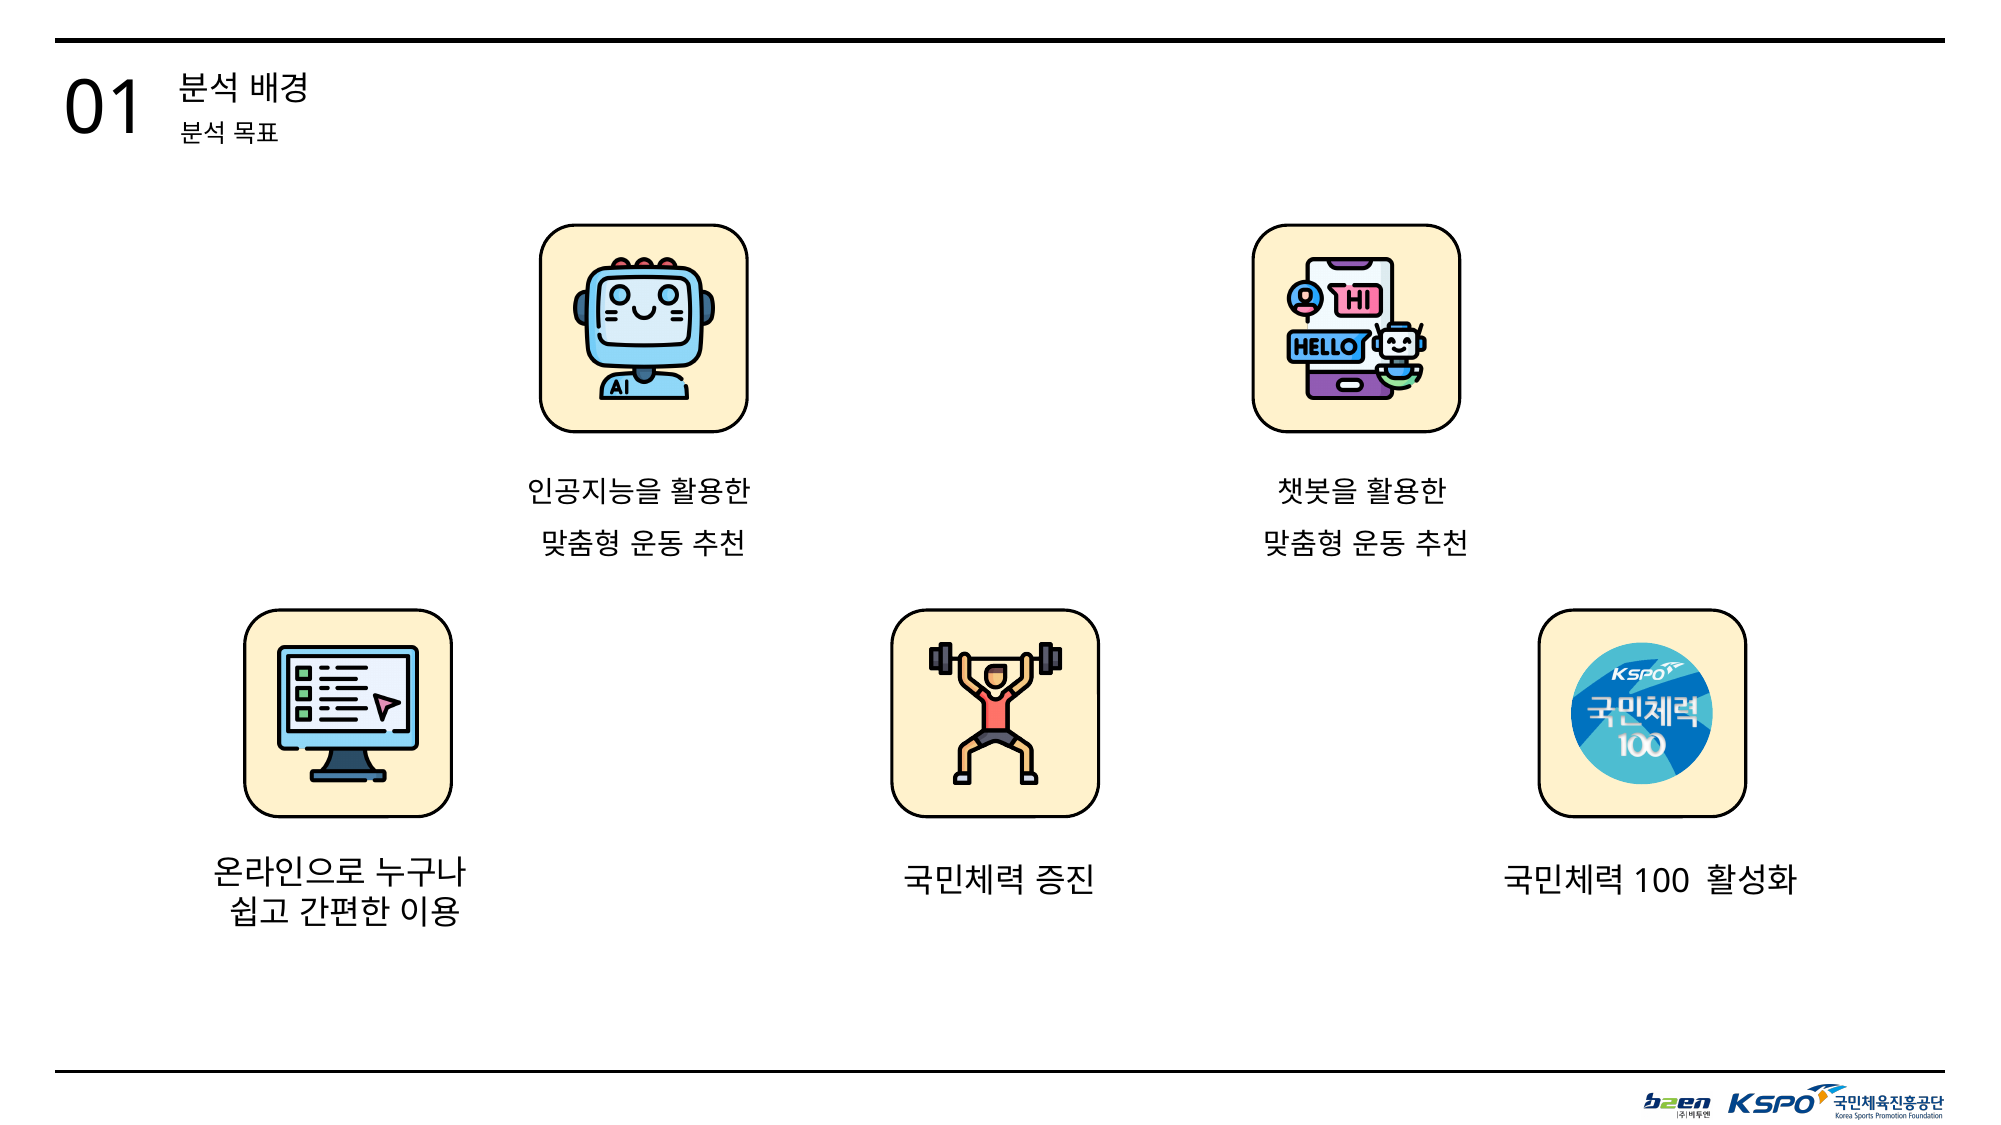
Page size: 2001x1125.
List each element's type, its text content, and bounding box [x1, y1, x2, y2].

picture [1641, 1091, 1713, 1120]
text_box 분석 배경 [164, 59, 568, 115]
text_box 챗봇을 활용한 맞춤형 운동 추천 [1179, 448, 1554, 569]
text_box 국민체력100 활성화 [1427, 851, 1875, 907]
text_box 국민체력 증진 [823, 851, 1177, 907]
text_box 분석 목표 [165, 110, 570, 155]
text_box [539, 224, 749, 433]
text_box 01 [48, 51, 215, 156]
picture [277, 642, 419, 785]
picture [1285, 257, 1428, 400]
text_box 인공지능을 활용한 맞춤형 운동 추천 [471, 448, 816, 569]
picture [1728, 1084, 1944, 1120]
text_box [1538, 609, 1747, 818]
picture [924, 642, 1067, 785]
picture [1570, 642, 1713, 785]
text_box [890, 609, 1100, 818]
text_box 온라인으로 누구나 쉽고 간편한 이용 [149, 843, 541, 939]
text_box [1252, 224, 1461, 433]
text_box [243, 609, 453, 818]
picture [572, 257, 715, 400]
